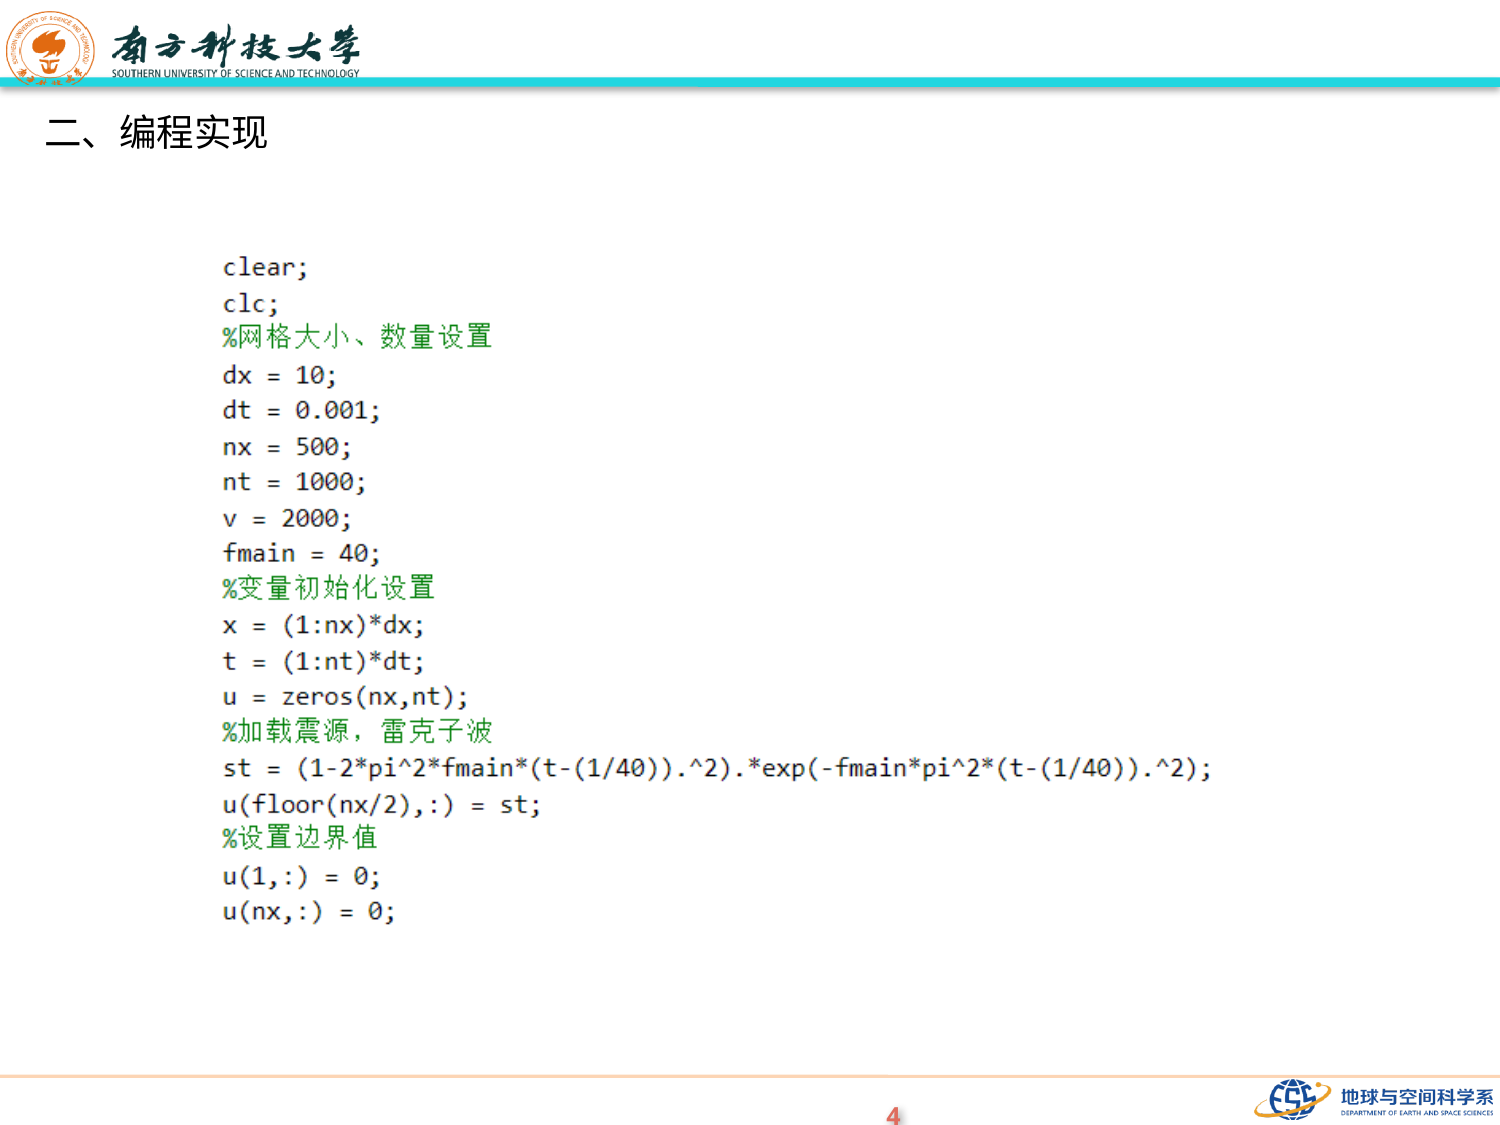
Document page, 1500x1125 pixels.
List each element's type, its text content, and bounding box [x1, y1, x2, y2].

picture [0, 0, 399, 85]
picture [1250, 1066, 1500, 1120]
picture [194, 254, 1290, 935]
text_box 二、编程实现 [29, 101, 511, 162]
